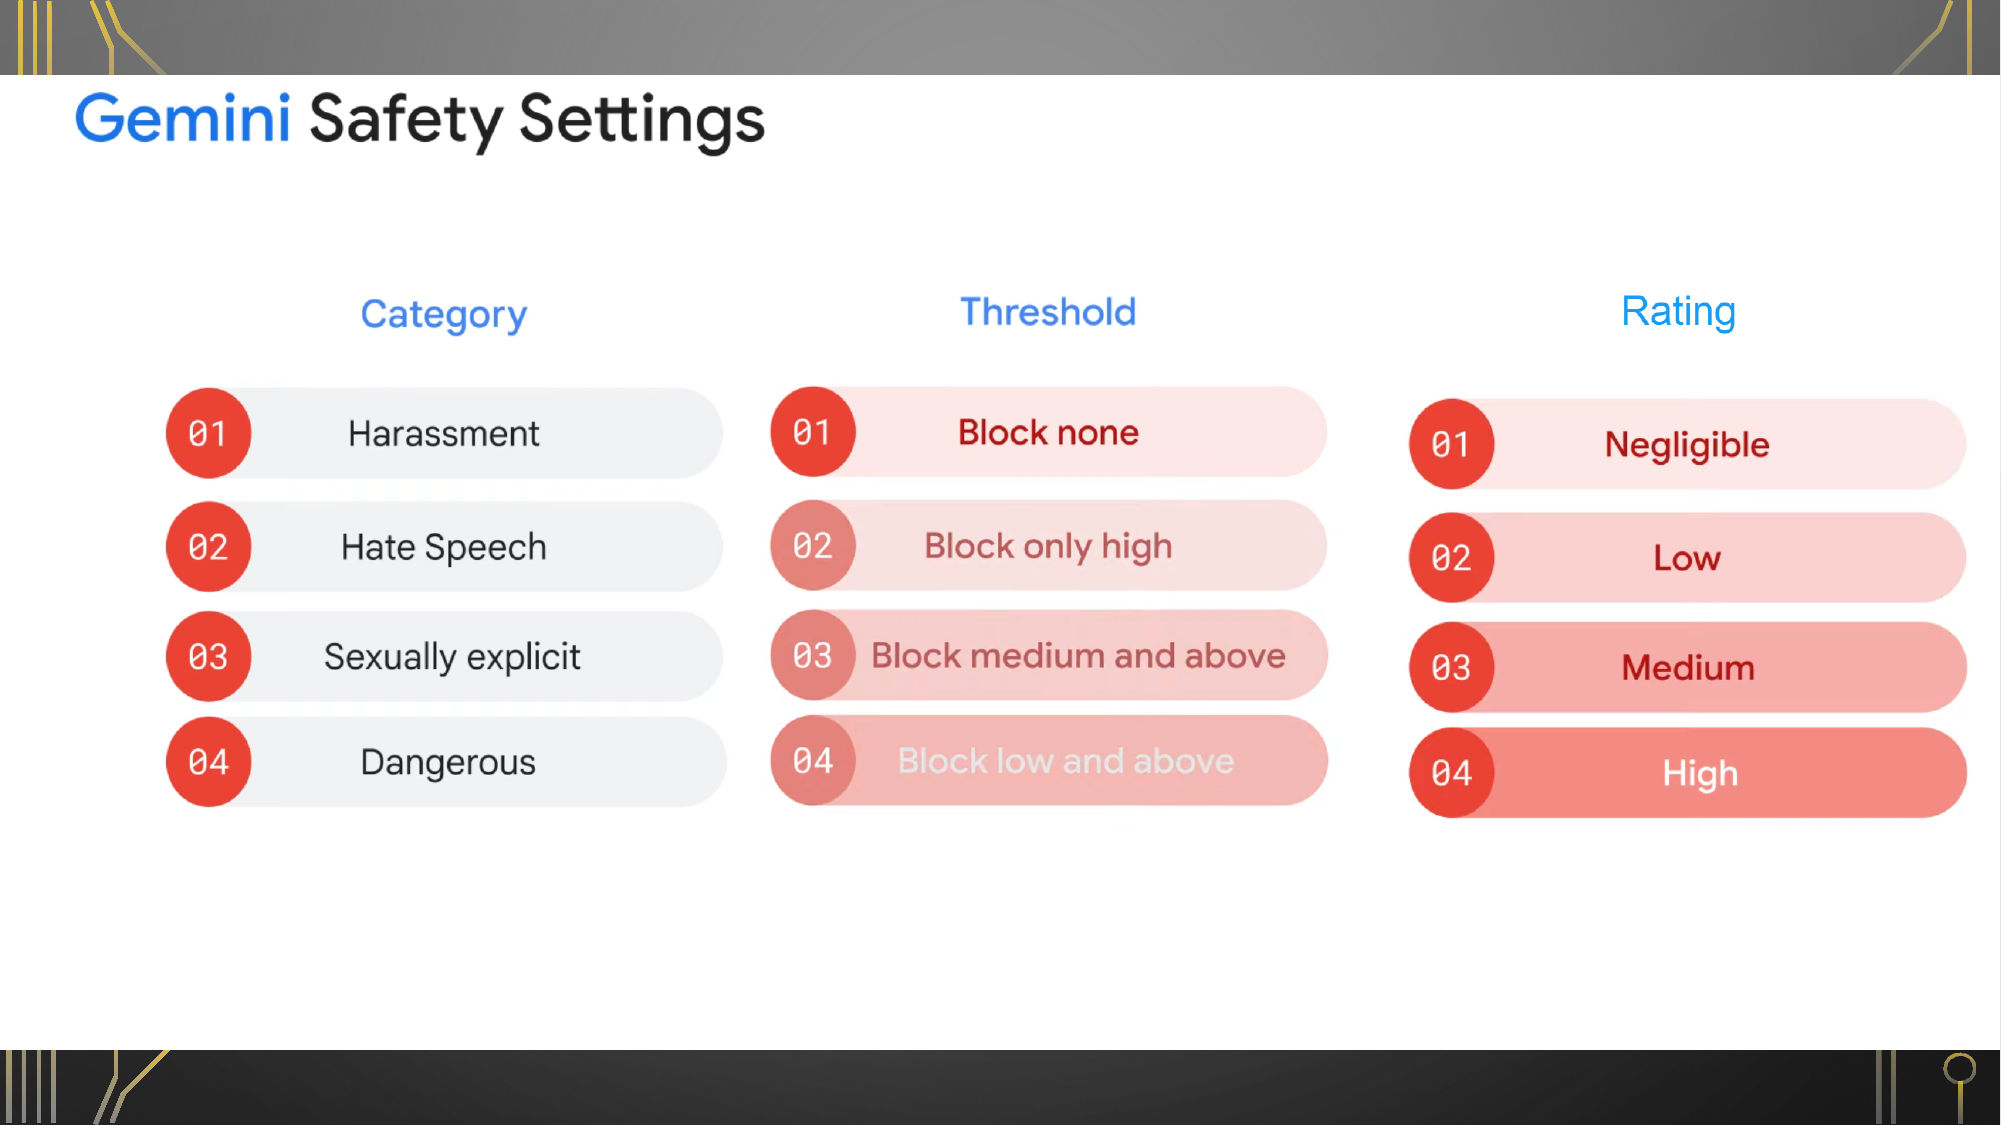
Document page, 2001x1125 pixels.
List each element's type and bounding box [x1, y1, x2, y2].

picture [0, 75, 2000, 1050]
